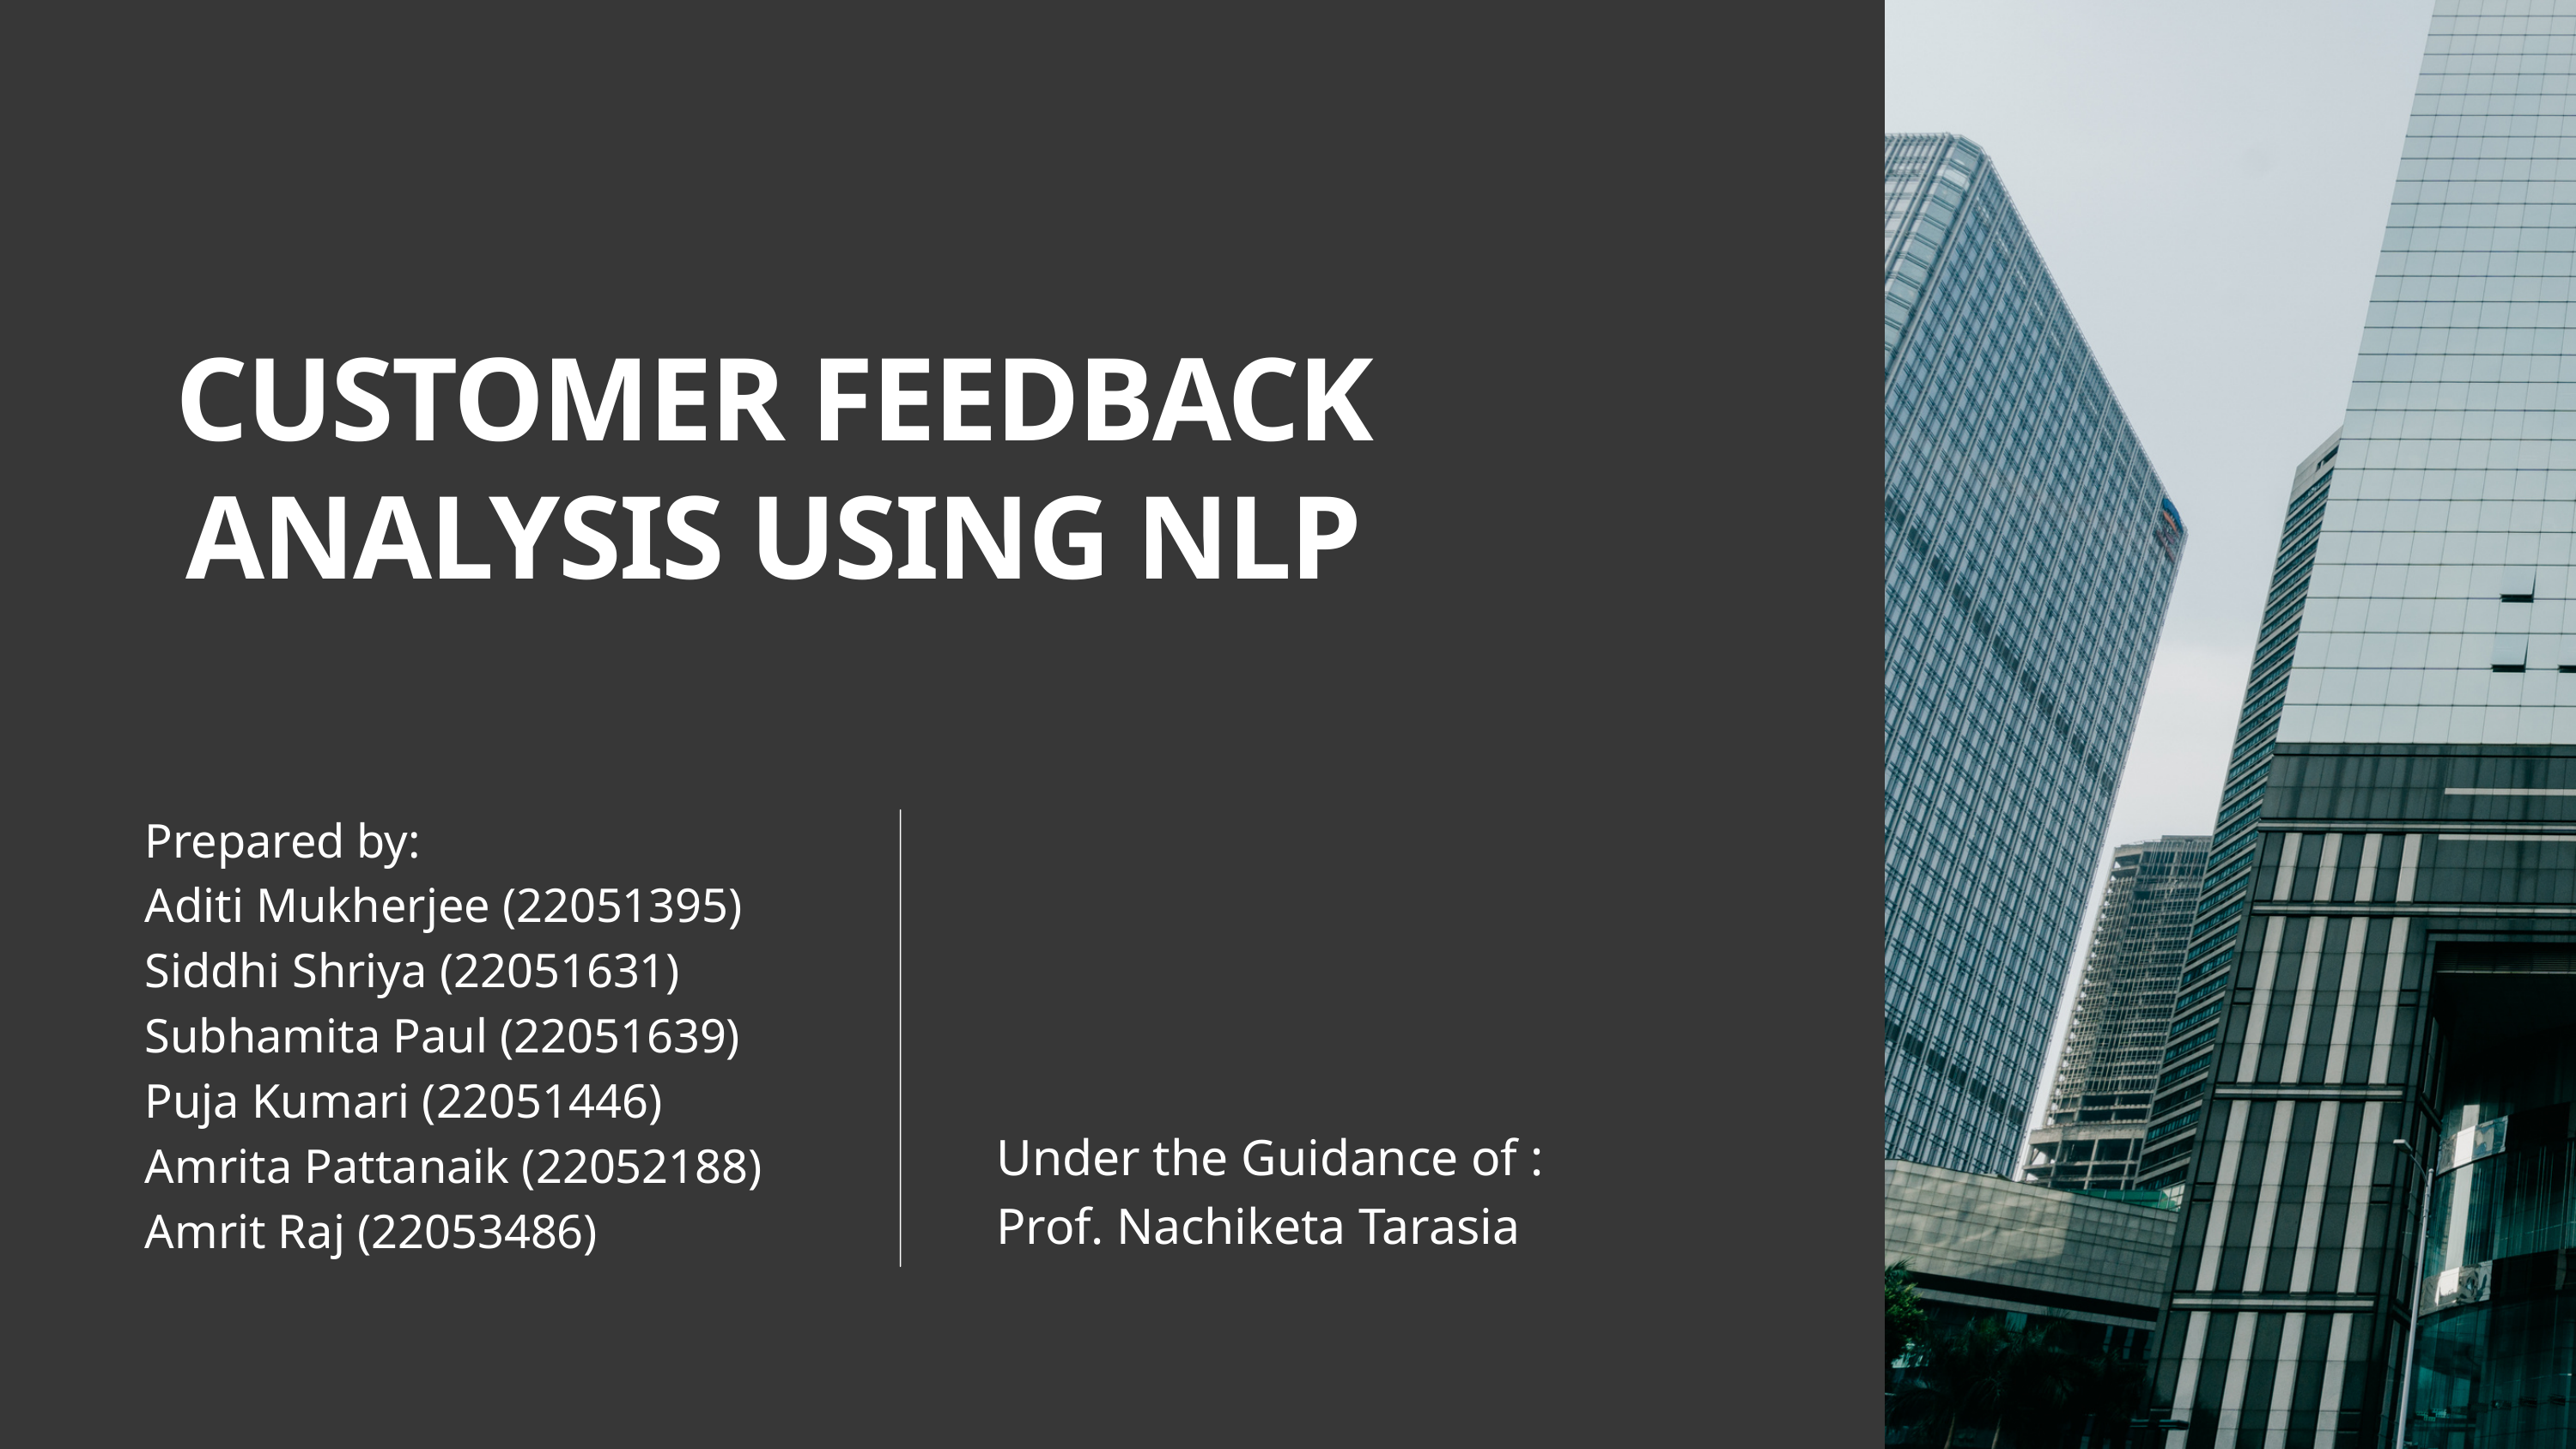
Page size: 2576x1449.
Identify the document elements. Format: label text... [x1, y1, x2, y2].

text_box Under the Guidance of : Prof. Nachiketa Tarasia [996, 1117, 1689, 1254]
text_box Prepared by: Aditi Mukherjee (22051395) Siddhi Shriya (22051631) Subhamita Paul (22051639) Puja Kumari (22051446) Amrita Pattanaik (22052188) Amrit Raj (22053486) [144, 802, 805, 1258]
text_box [1885, 0, 2576, 1449]
text_box CUSTOMER FEEDBACK ANALYSIS USING NLP [144, 326, 1404, 602]
